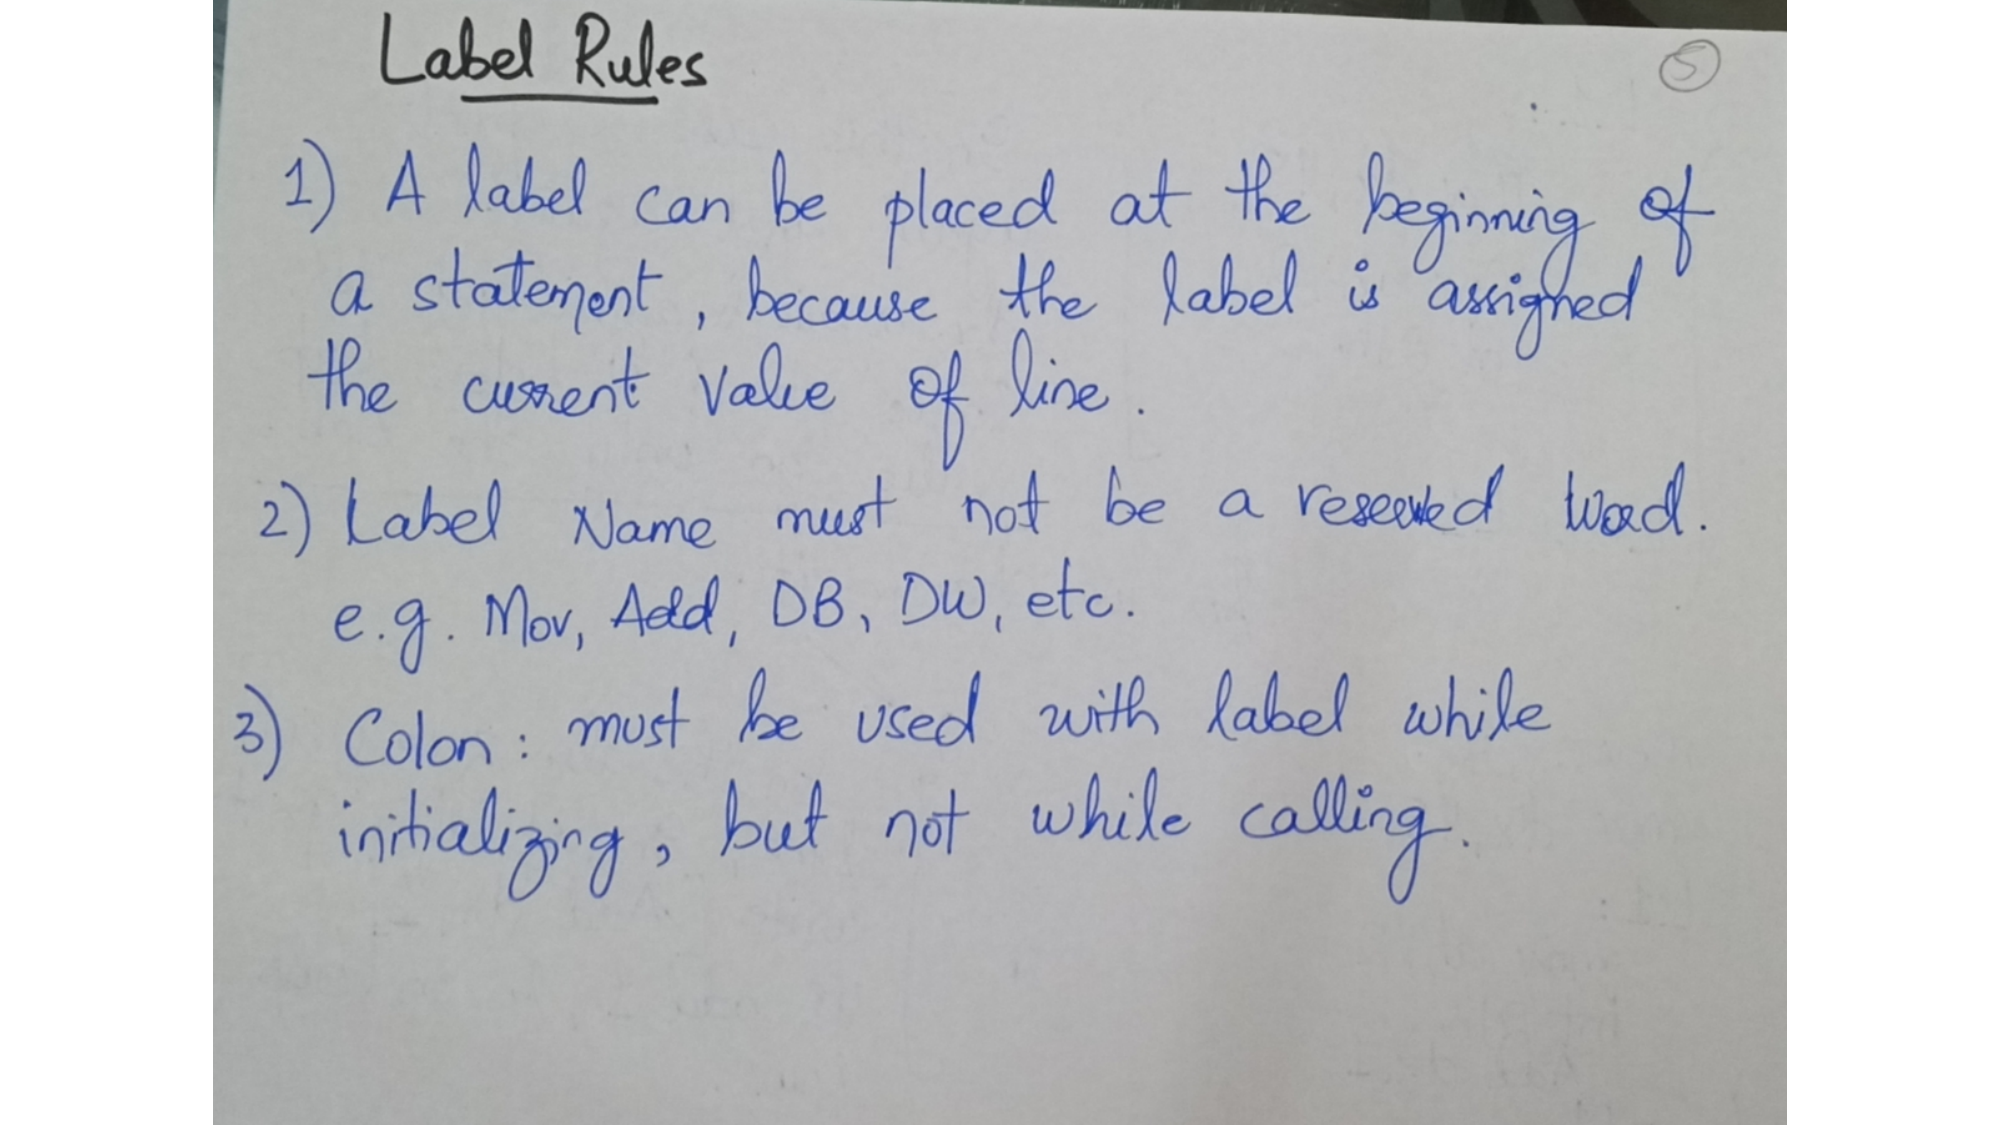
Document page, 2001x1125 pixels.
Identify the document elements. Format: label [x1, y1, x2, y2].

picture [213, 0, 1787, 1125]
